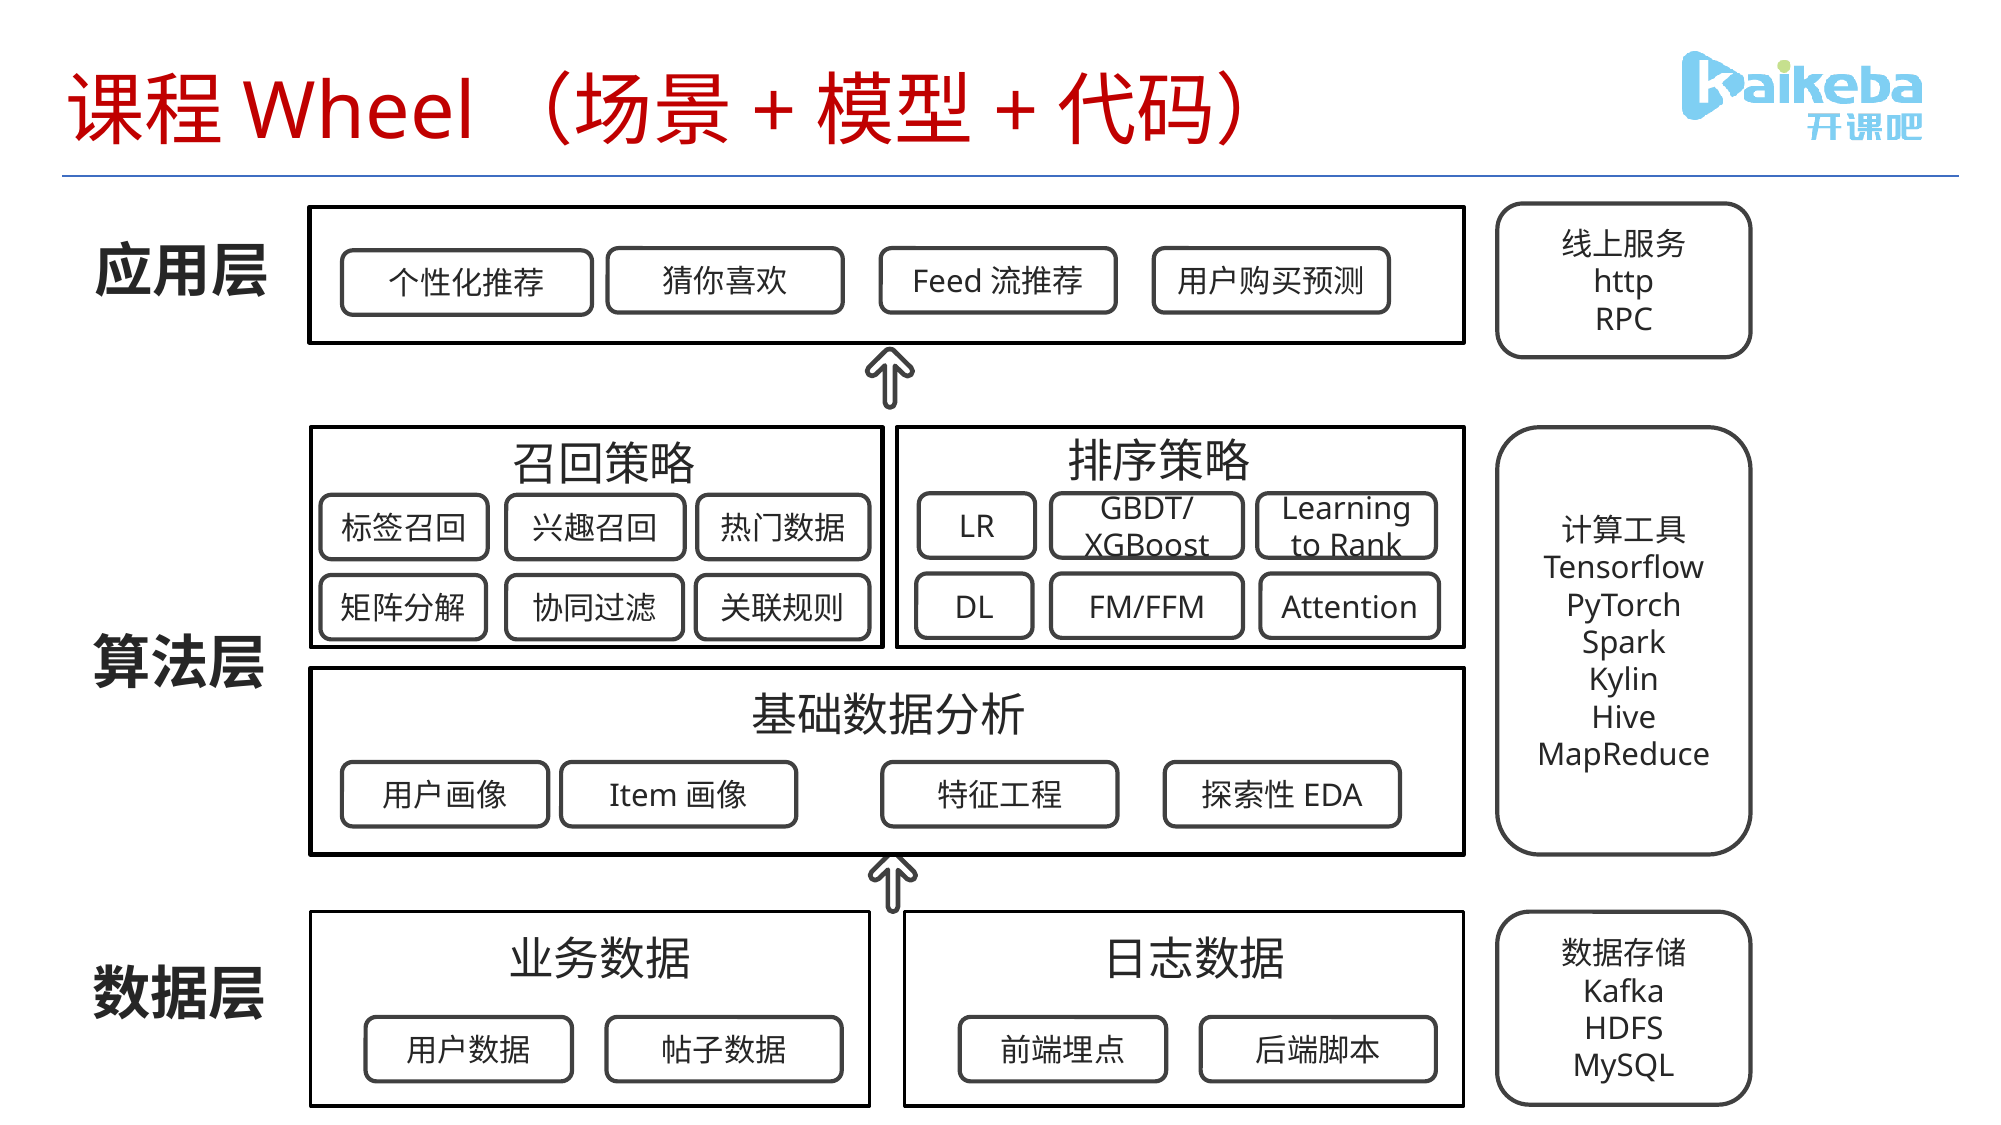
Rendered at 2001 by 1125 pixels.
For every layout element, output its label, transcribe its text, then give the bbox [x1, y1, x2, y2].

text_box 用户画像 [339, 759, 551, 829]
text_box 业务数据 [468, 922, 732, 993]
text_box 帖子数据 [604, 1014, 844, 1084]
text_box [307, 205, 1466, 345]
text_box [309, 910, 872, 1108]
list 在代码阶段，我们需要使用各种工具： 数据预处理 特征编码：OneHotEncoder, LabelEncoder, SparseFeat, DenseFeat，PCA 特征工程：FeatureTools Embedding：Gensim 模型工具 机器学习：sklearn，LibFM，xlearn 深度学习：tensorflow, keras, pytorch （掌握其一即可） 自动机器学习：TPOT，auto-sklearn，autokeras 深度学习CTR：DeepCTR 推荐系统：Surprise, lightfm [1653, 21, 1950, 167]
text_box Feed流推荐 [878, 245, 1118, 315]
text_box [868, 857, 918, 914]
text_box 线上服务 http RPC [1495, 201, 1753, 360]
text_box 基础数据分析 [690, 678, 1087, 749]
text_box 计算工具 Tensorflow PyTorch Spark Kylin Hive MapReduce [1495, 425, 1753, 857]
text_box 数据存储 Kafka HDFS MySQL [1495, 909, 1753, 1107]
text_box 后端脚本 [1198, 1014, 1438, 1084]
text_box 应用层 [3, 225, 360, 311]
text_box 探索性EDA [1162, 759, 1403, 829]
text_box 特征工程 [880, 759, 1120, 829]
text_box 个性化推荐 [339, 248, 595, 317]
text_box Item画像 [558, 759, 799, 829]
text_box [309, 425, 885, 649]
text_box 猜你喜欢 [605, 245, 845, 315]
text_box [895, 425, 1466, 649]
text_box 数据层 [1, 949, 358, 1034]
text_box [903, 910, 1466, 1108]
text_box 日志数据 [1062, 922, 1326, 993]
text_box [308, 666, 1466, 857]
text_box 算法层 [1, 618, 358, 703]
text_box 用户购买预测 [1151, 245, 1392, 315]
title 课程Wheel（场景+模型+代码） [57, 59, 1728, 167]
text_box [865, 346, 915, 410]
